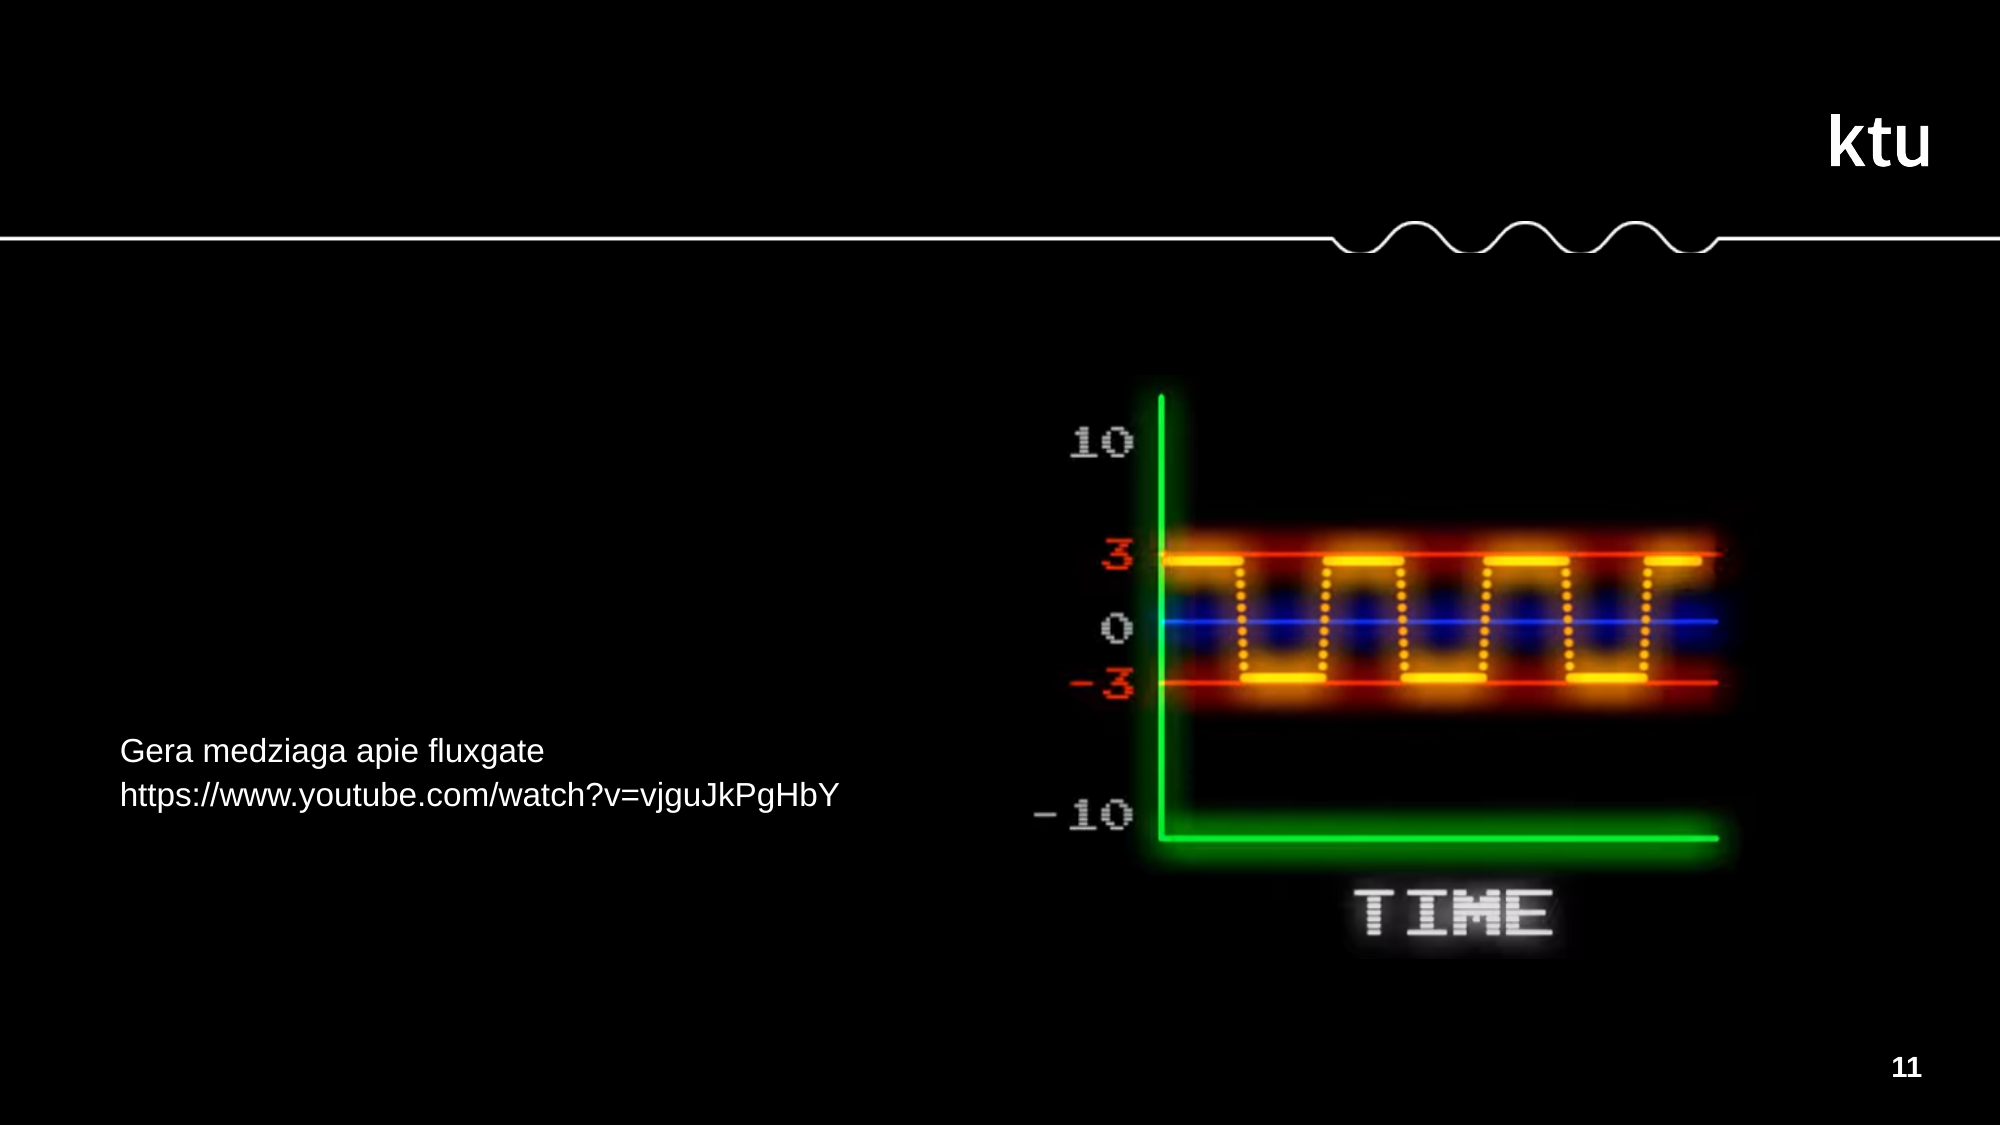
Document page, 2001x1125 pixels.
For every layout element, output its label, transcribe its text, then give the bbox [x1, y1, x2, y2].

list Gera medziaga apie fluxgate https://www.youtube.com/watch?v=vjguJkPgHbY [105, 717, 1718, 1023]
picture [1033, 375, 1773, 959]
